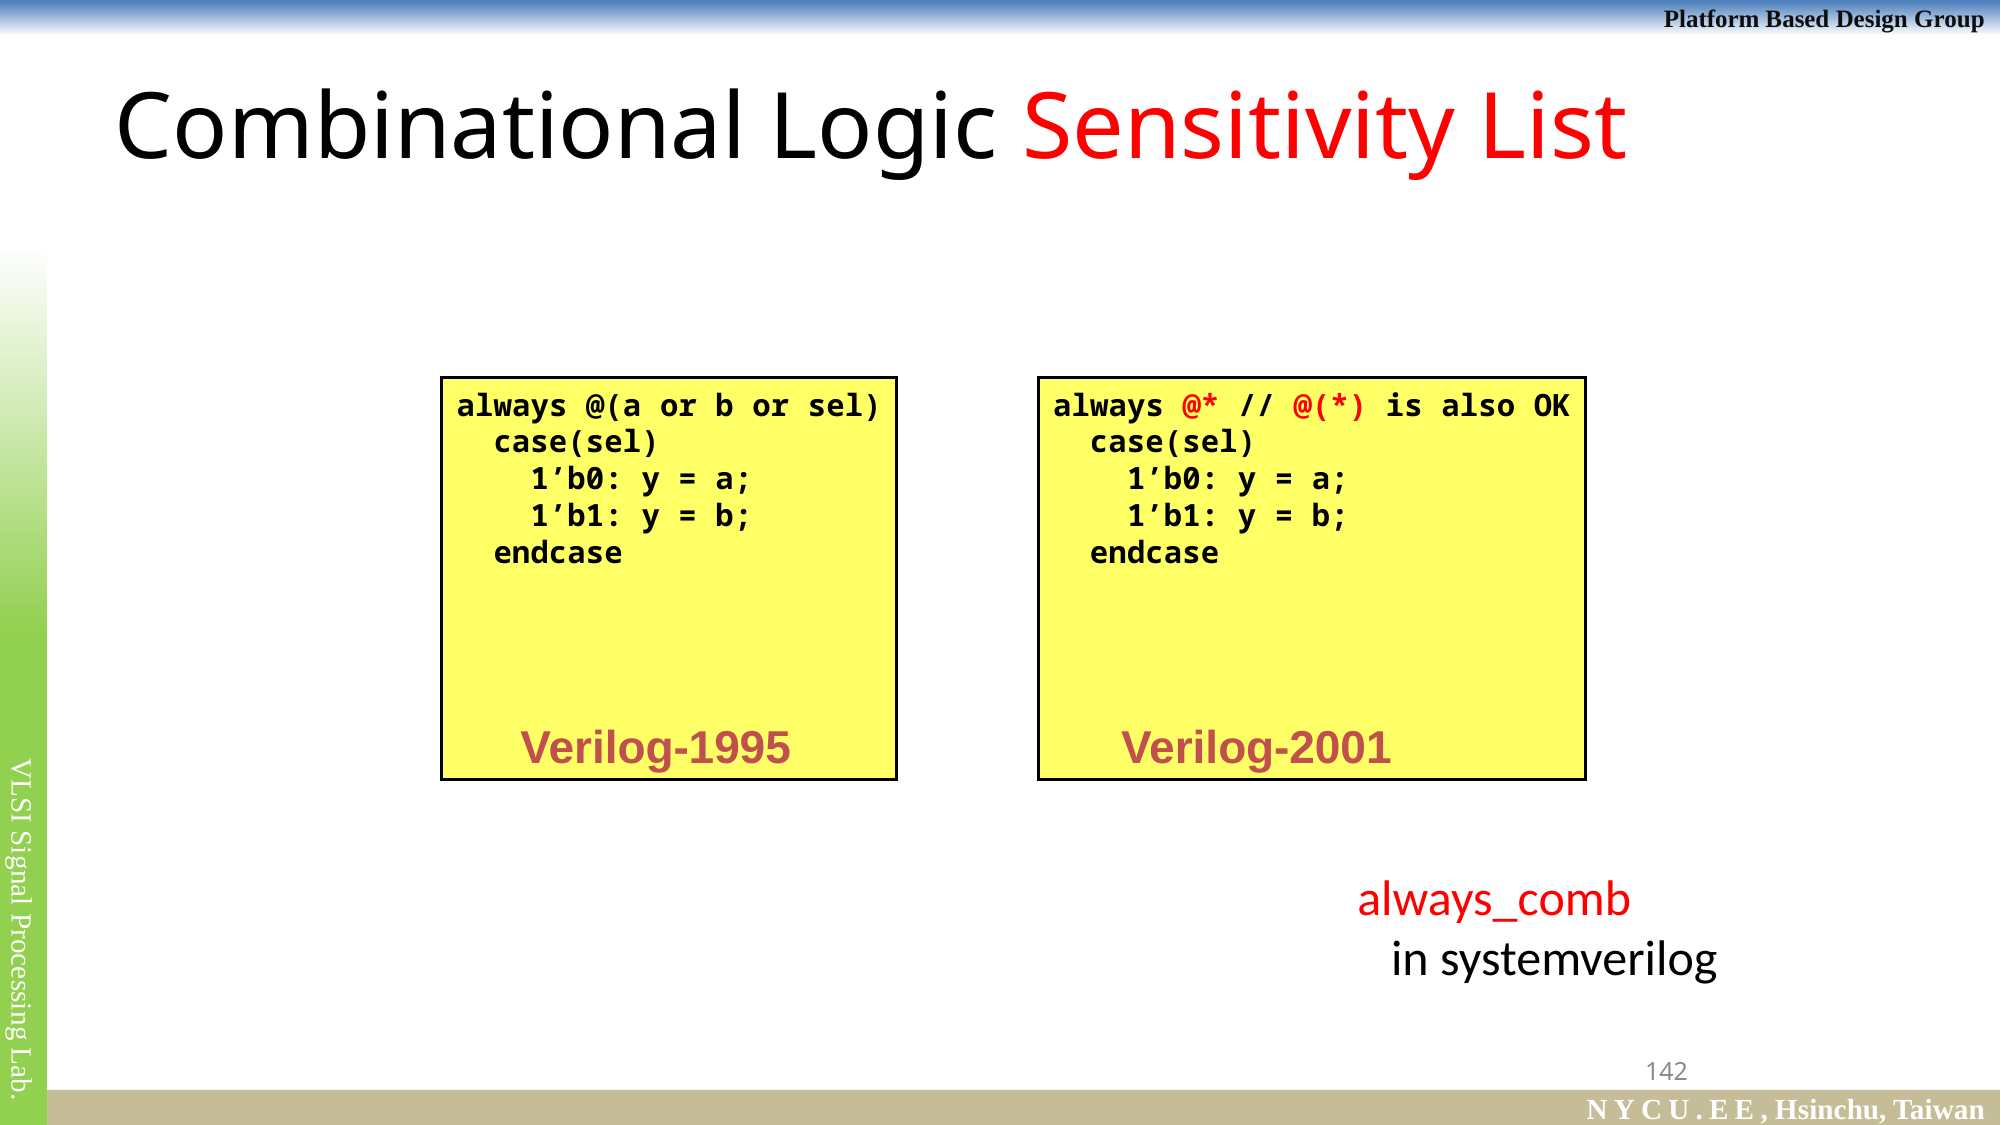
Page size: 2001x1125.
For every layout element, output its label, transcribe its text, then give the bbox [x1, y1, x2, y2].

text_box always_comb in systemverilog [1342, 857, 1819, 993]
slide_number 142 [1433, 1042, 1900, 1103]
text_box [0, 472, 47, 476]
title Combinational Logic Sensitivity List [99, 44, 1901, 200]
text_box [457, 377, 1567, 785]
